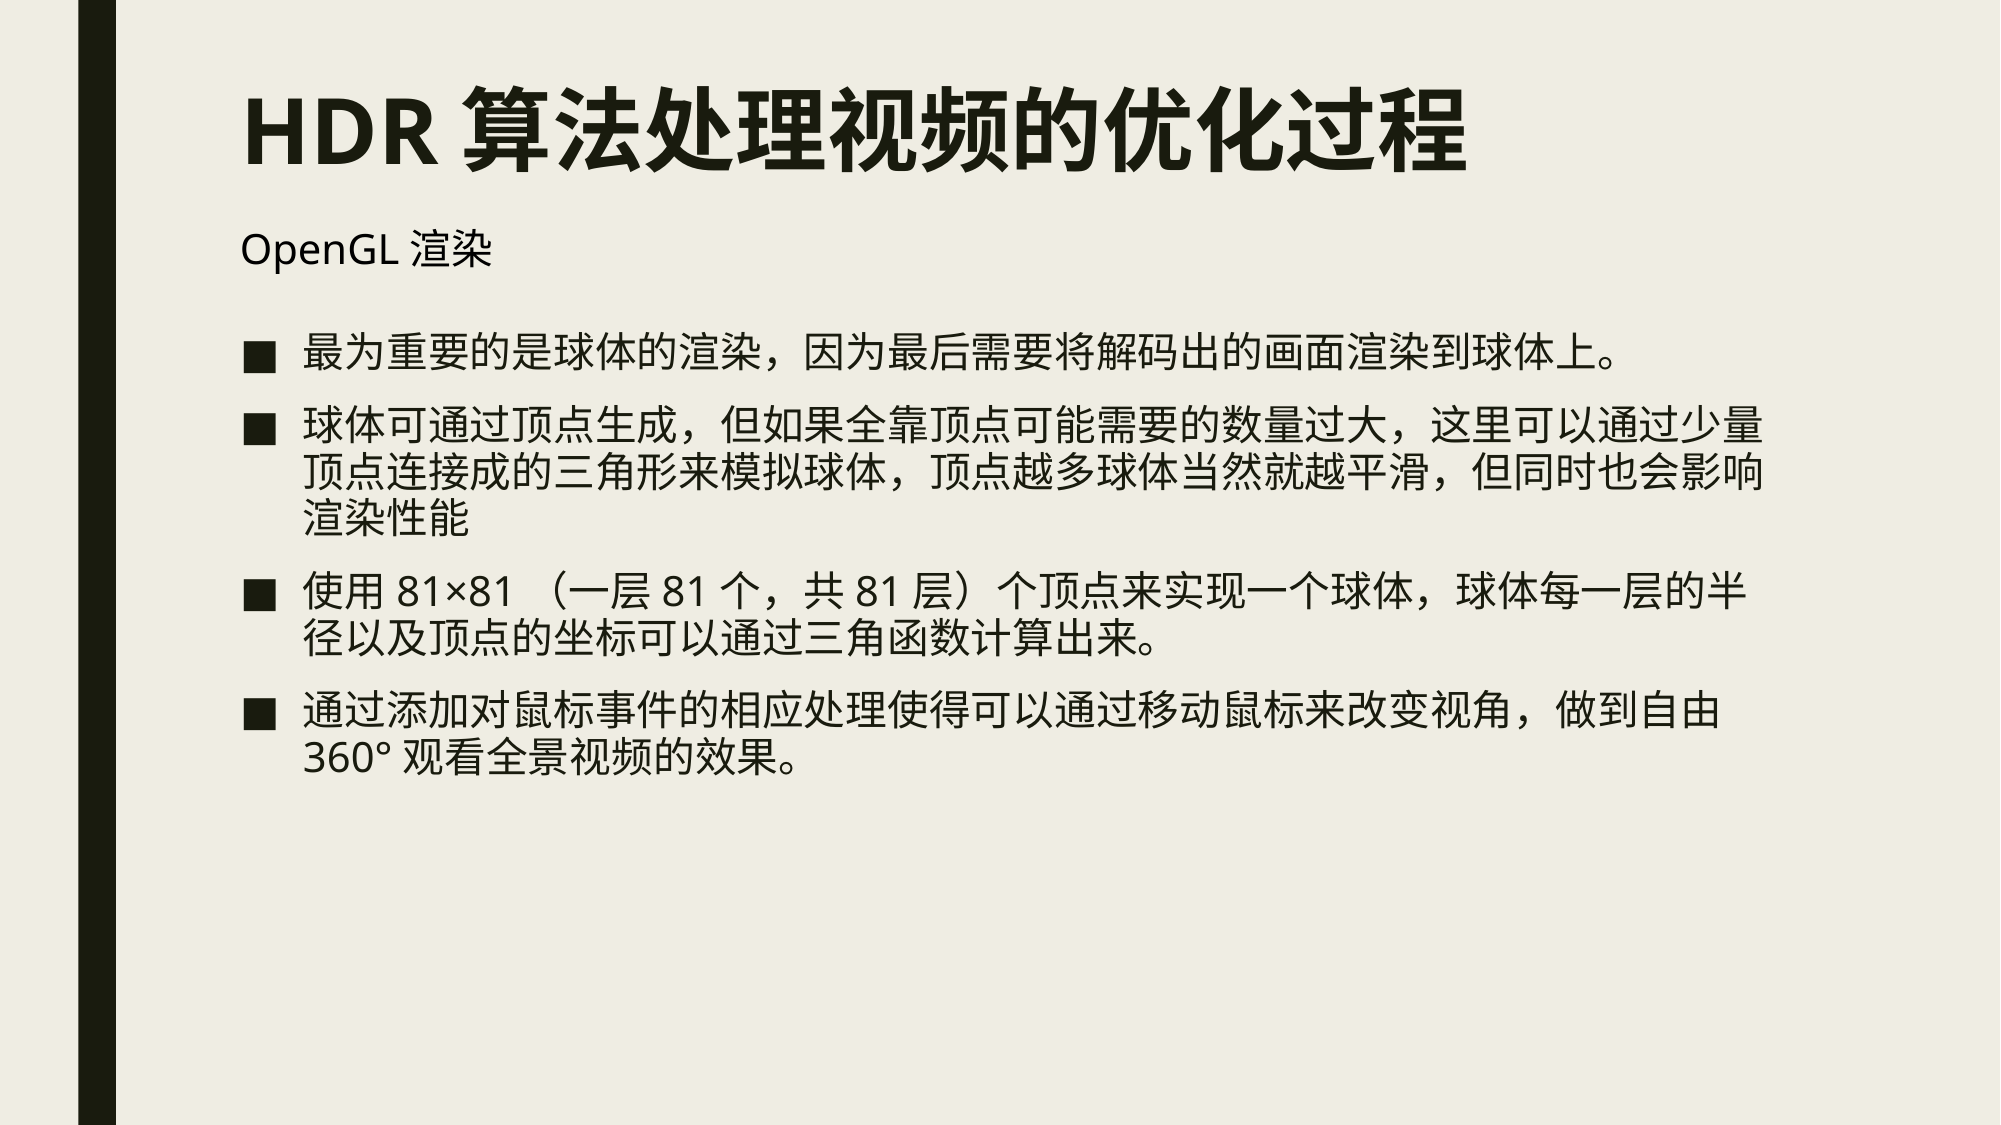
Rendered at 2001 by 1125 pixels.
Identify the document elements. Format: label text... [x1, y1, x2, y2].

text_box HDR算法处理视频的优化过程 [224, 79, 1800, 323]
text_box OpenGL渲染 [225, 215, 1532, 281]
list 最为重要的是球体的渲染，因为最后需要将解码出的画面渲染到球体上。 球体可通过顶点生成，但如果全靠顶点可能需要的数量过大，这里可以通过少量顶点连接成的三角形来模拟球体，顶点越多球体当然就越平滑，但同时也会影响渲染性能 使用81×81（一层81个，共81层）个顶点来实现一个球体，球体每一层的半径以及顶点的坐标可以通过三角函数计算出来。 通过添加对鼠标事件的相应处理使得可以通过移动鼠标来改变视角，做到自由360°观看全景视频的效果。 [225, 323, 1800, 963]
